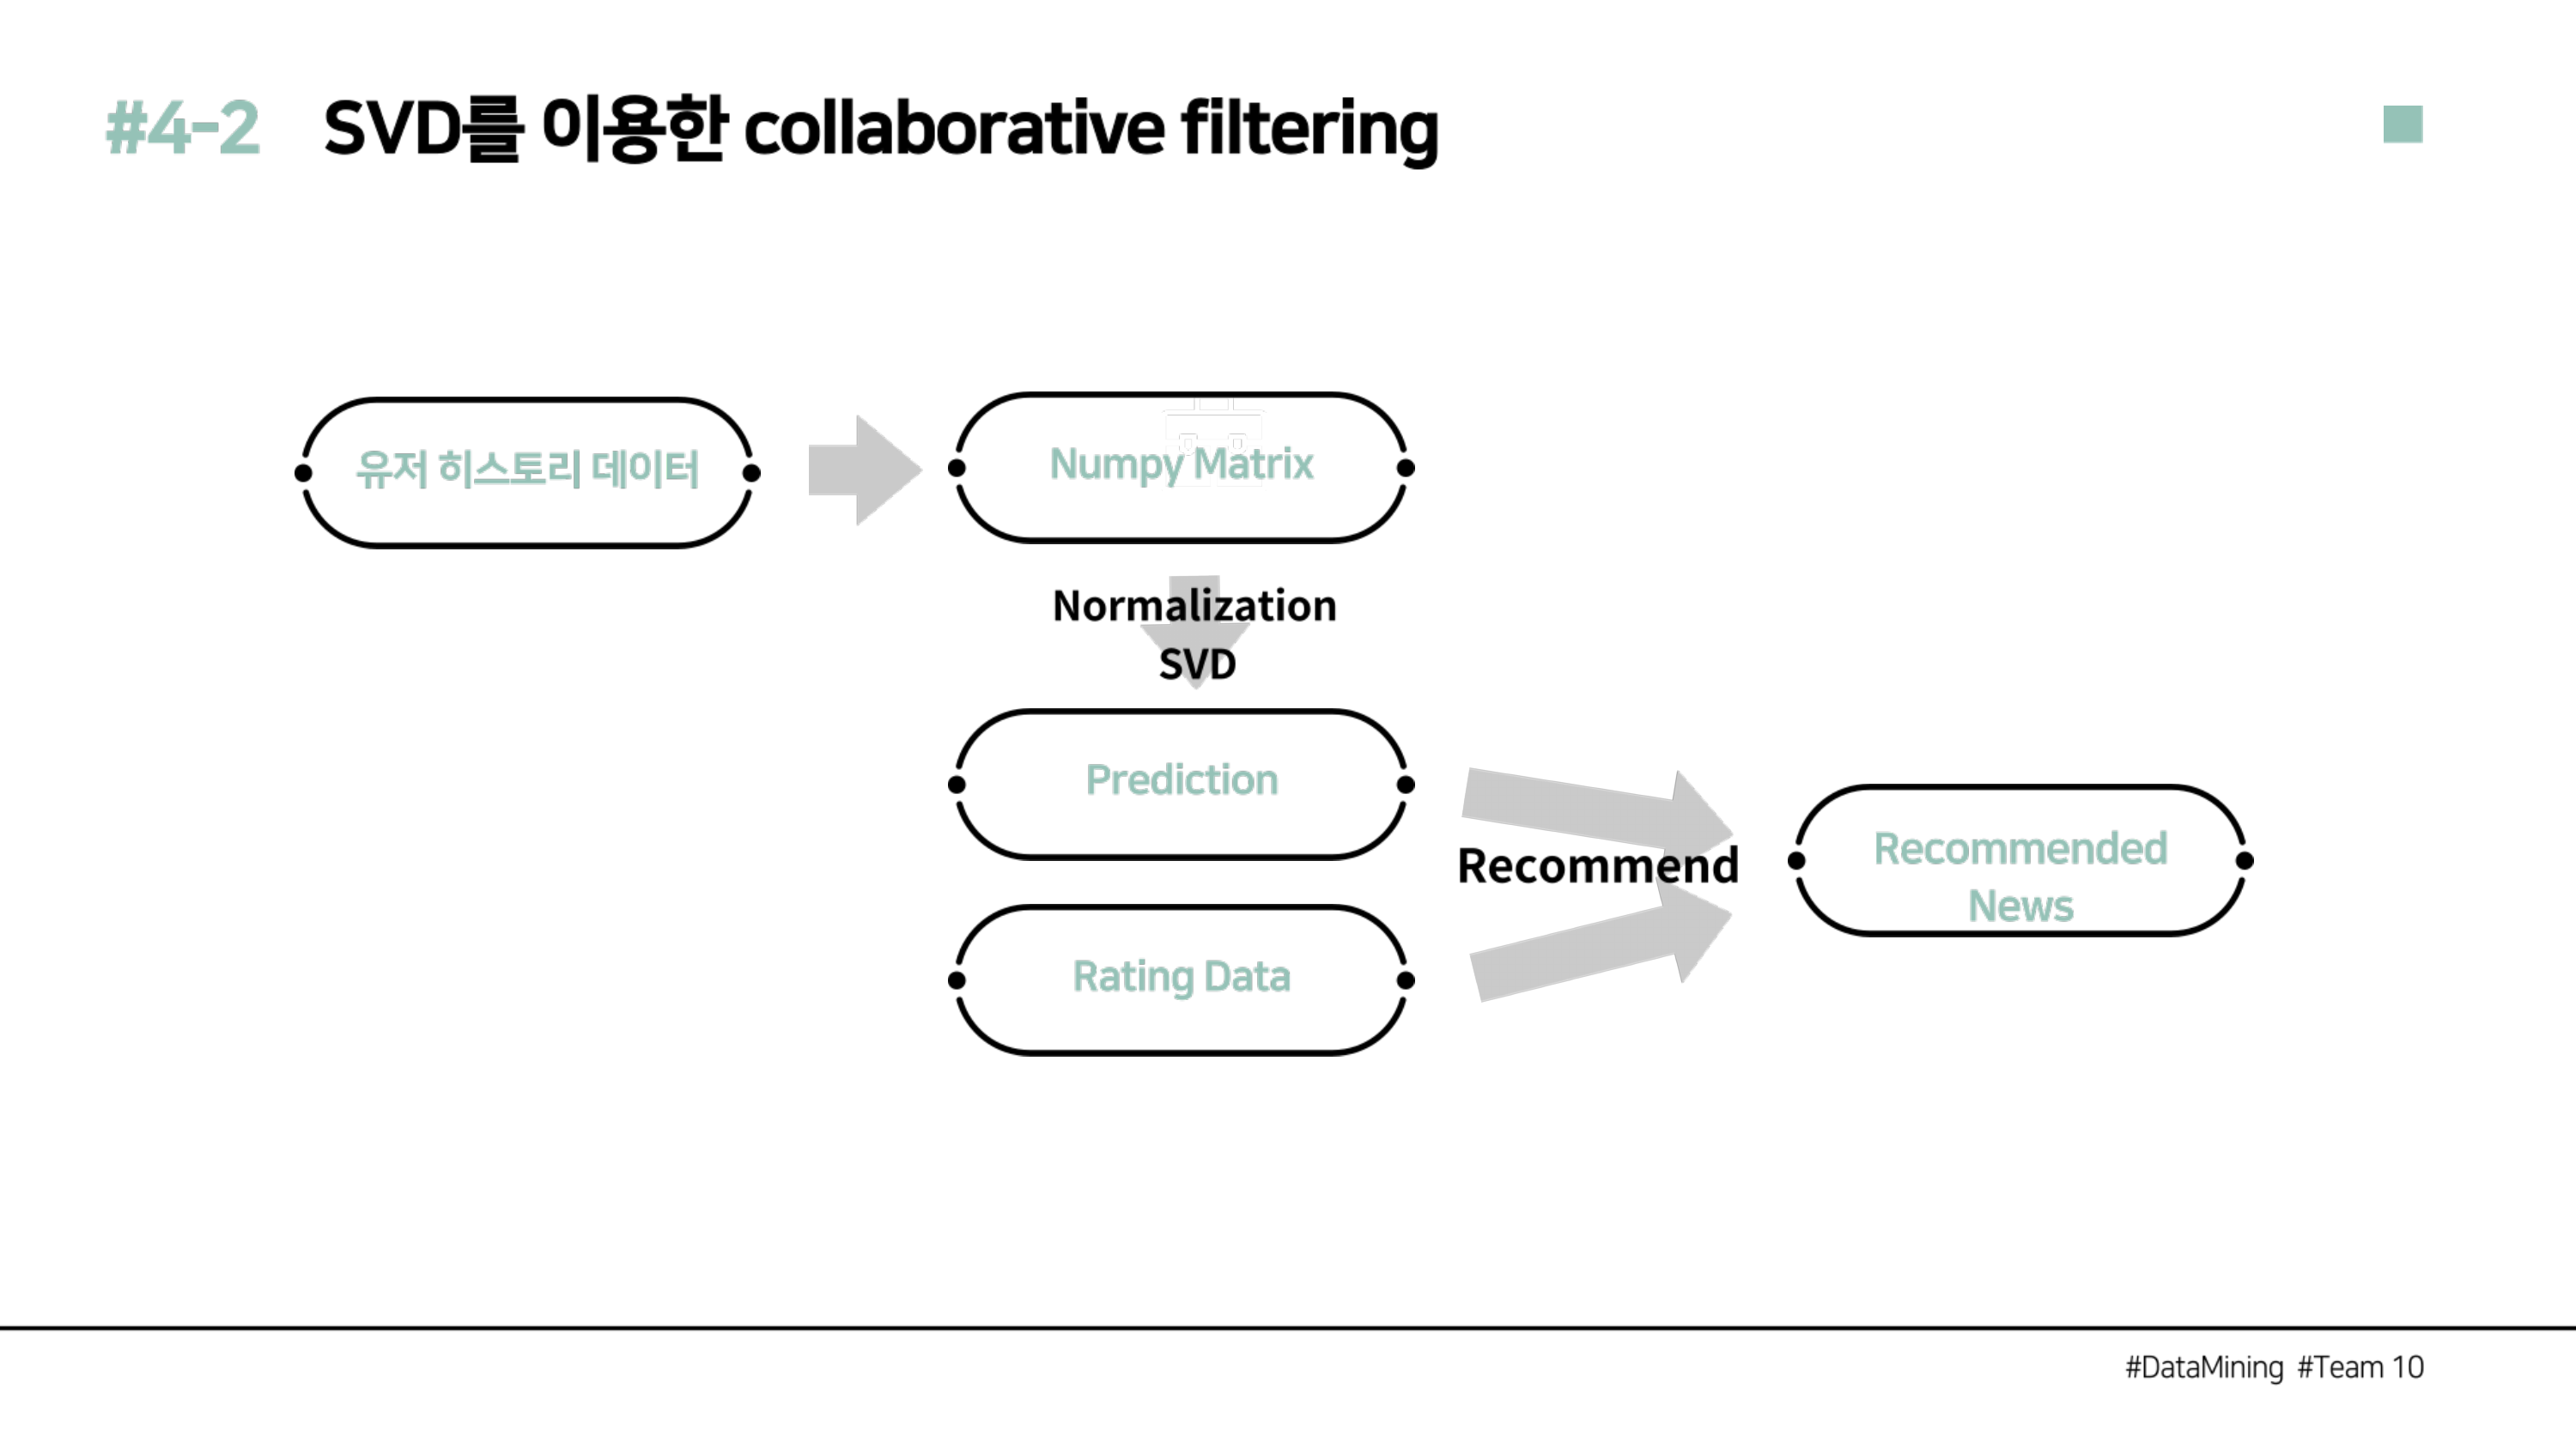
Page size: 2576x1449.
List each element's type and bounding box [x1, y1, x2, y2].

text_box [2384, 105, 2423, 143]
picture [1942, 1343, 2439, 1400]
text_box [294, 391, 2254, 1057]
picture [93, 69, 1469, 203]
text_box [0, 1319, 2576, 1337]
